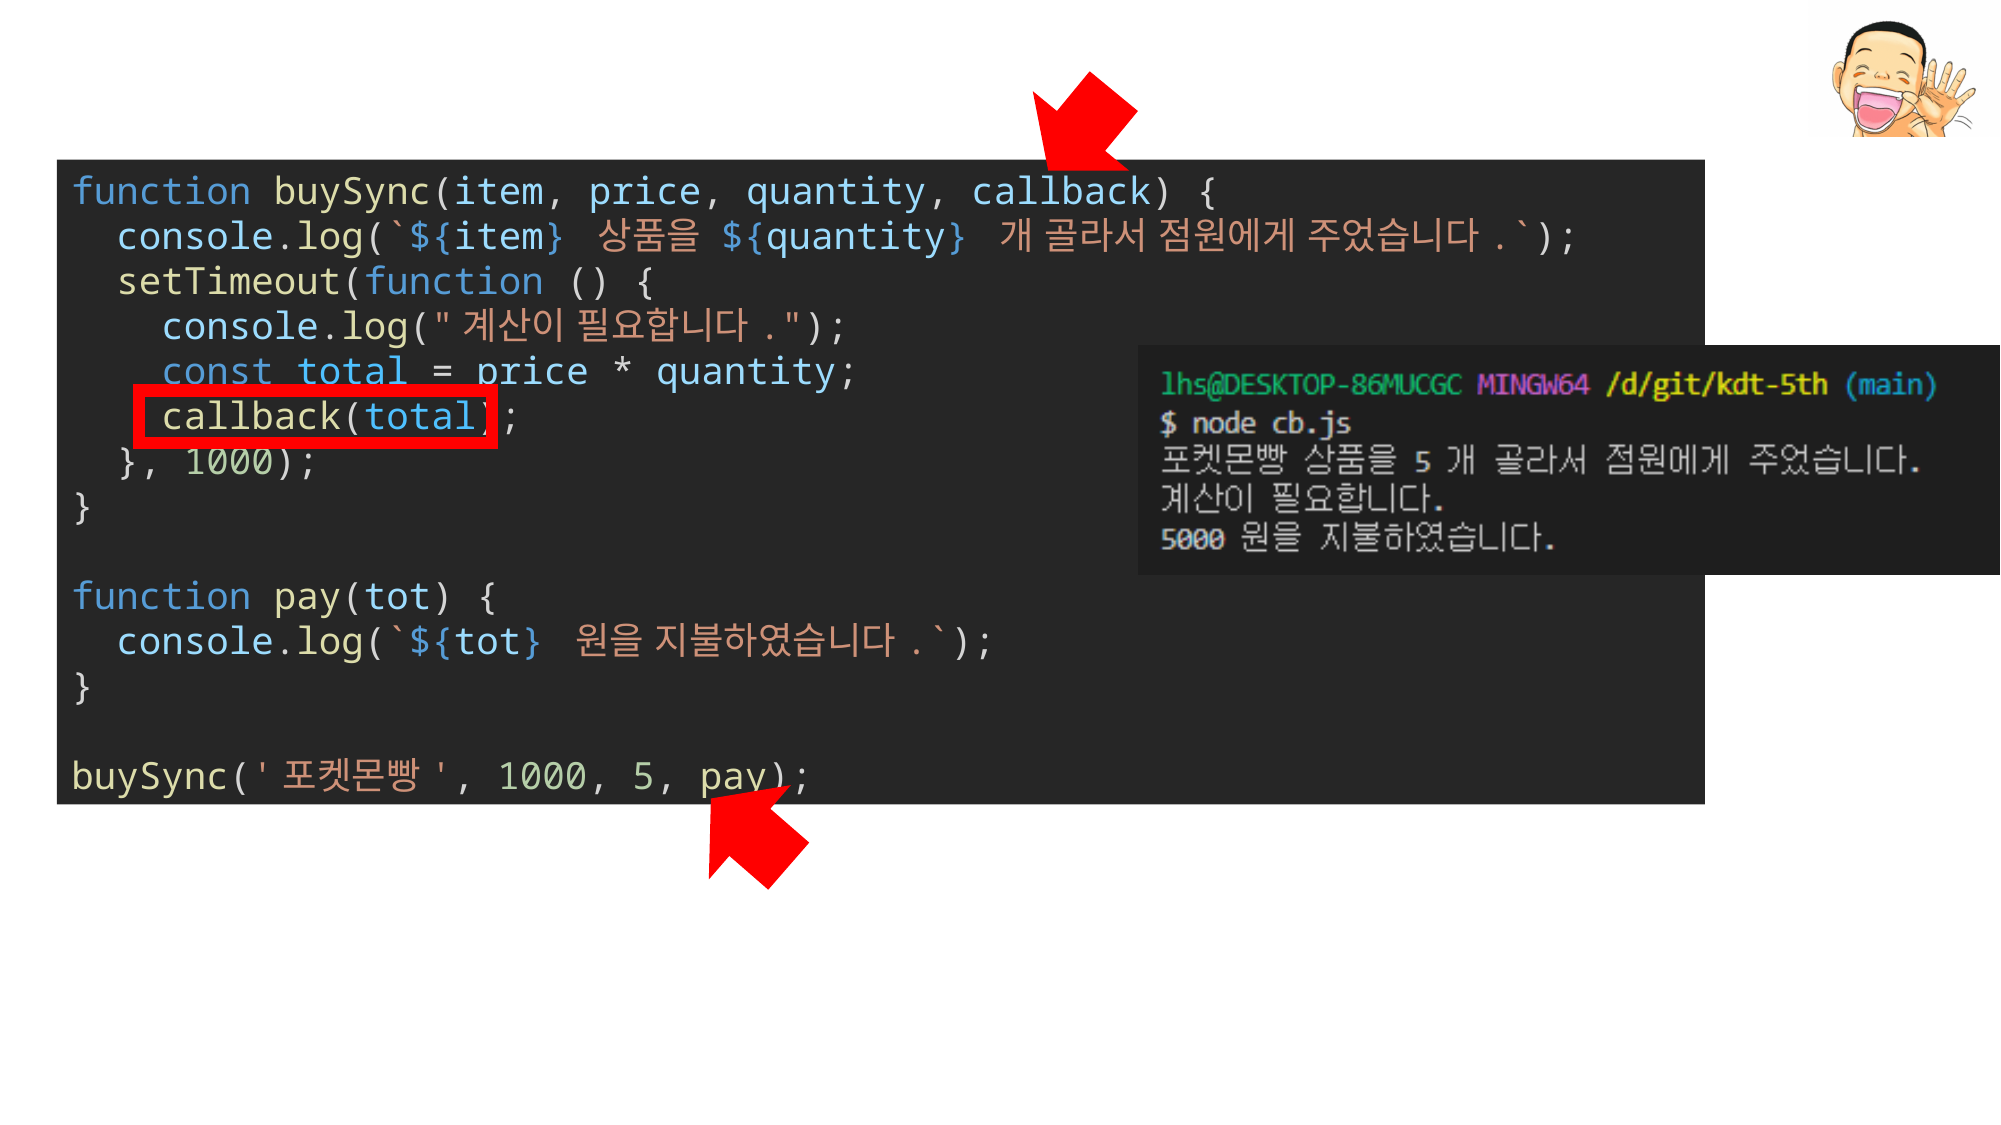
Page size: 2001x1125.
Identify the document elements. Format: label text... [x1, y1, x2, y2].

picture [1138, 345, 2000, 575]
picture [1808, 0, 2000, 137]
text_box [138, 390, 493, 444]
text_box [1031, 69, 1140, 172]
text_box function buySync(item, price, quantity, callback) { console.log(`${item} 상품을 ${quantity} 개 골라서 점원에게 주었습니다.`); setTimeout(function () { console.log("계산이 필요합니다."); const total = price * quantity; callback(total); }, 1000); } function pay(tot) { console.log(`${tot} 원을 지불하였습니다.`); } buySync('포켓몬빵', 1000, 5, pay); [56, 159, 1705, 805]
text_box [707, 783, 811, 892]
